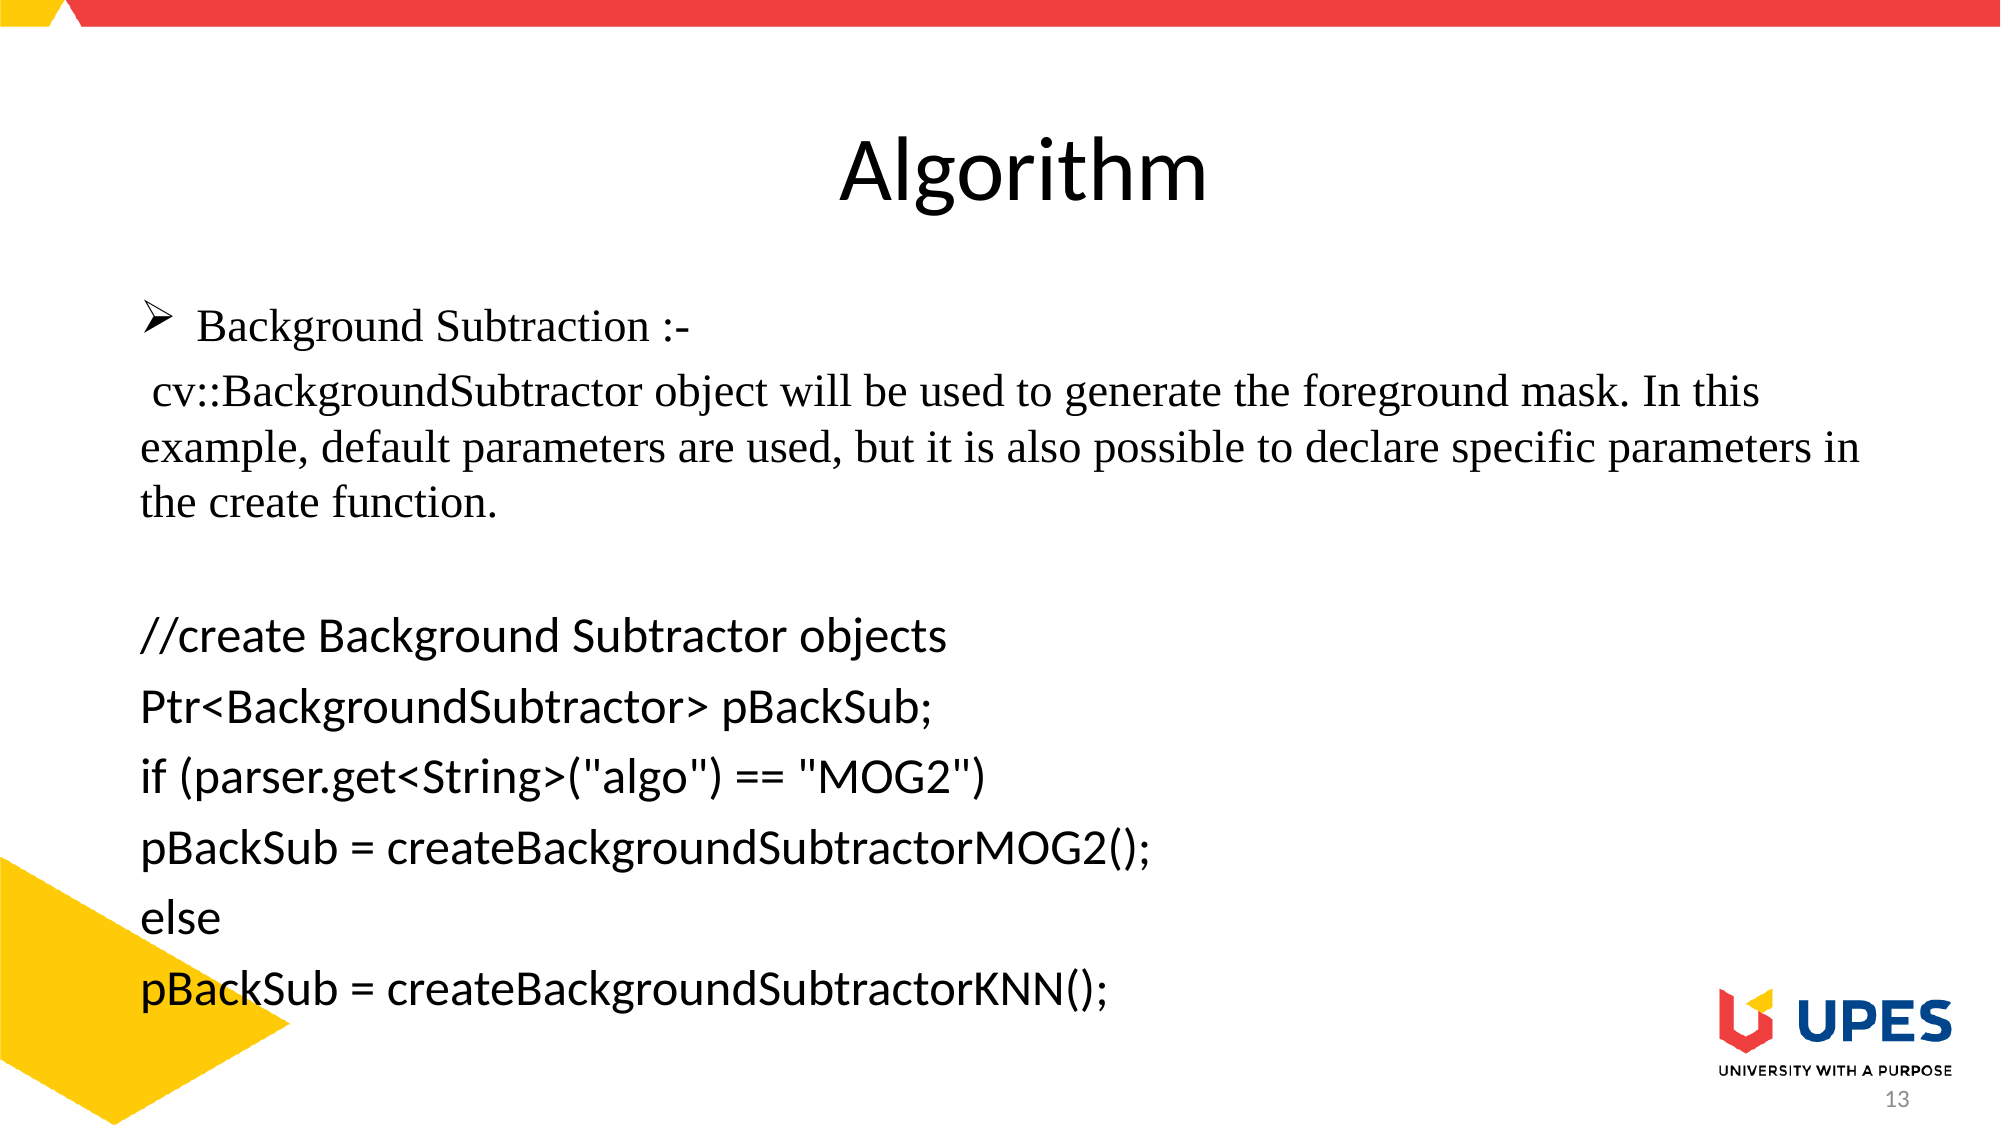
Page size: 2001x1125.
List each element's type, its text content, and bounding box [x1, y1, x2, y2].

list Background Subtraction :- cv::BackgroundSubtractor object will be used to generate the foreground mask. In this example, default parameters are used, but it is also possible to declare specific parameters in the create function. //create Background Subtractor objects Ptr<BackgroundSubtractor> pBackSub; if (parser.get<String>("algo") == "MOG2") pBackSub = createBackgroundSubtractorMOG2(); else pBackSub = createBackgroundSubtractorKNN(); [125, 287, 1925, 1030]
picture [0, 0, 2001, 1125]
title Algorithm [125, 70, 1925, 258]
